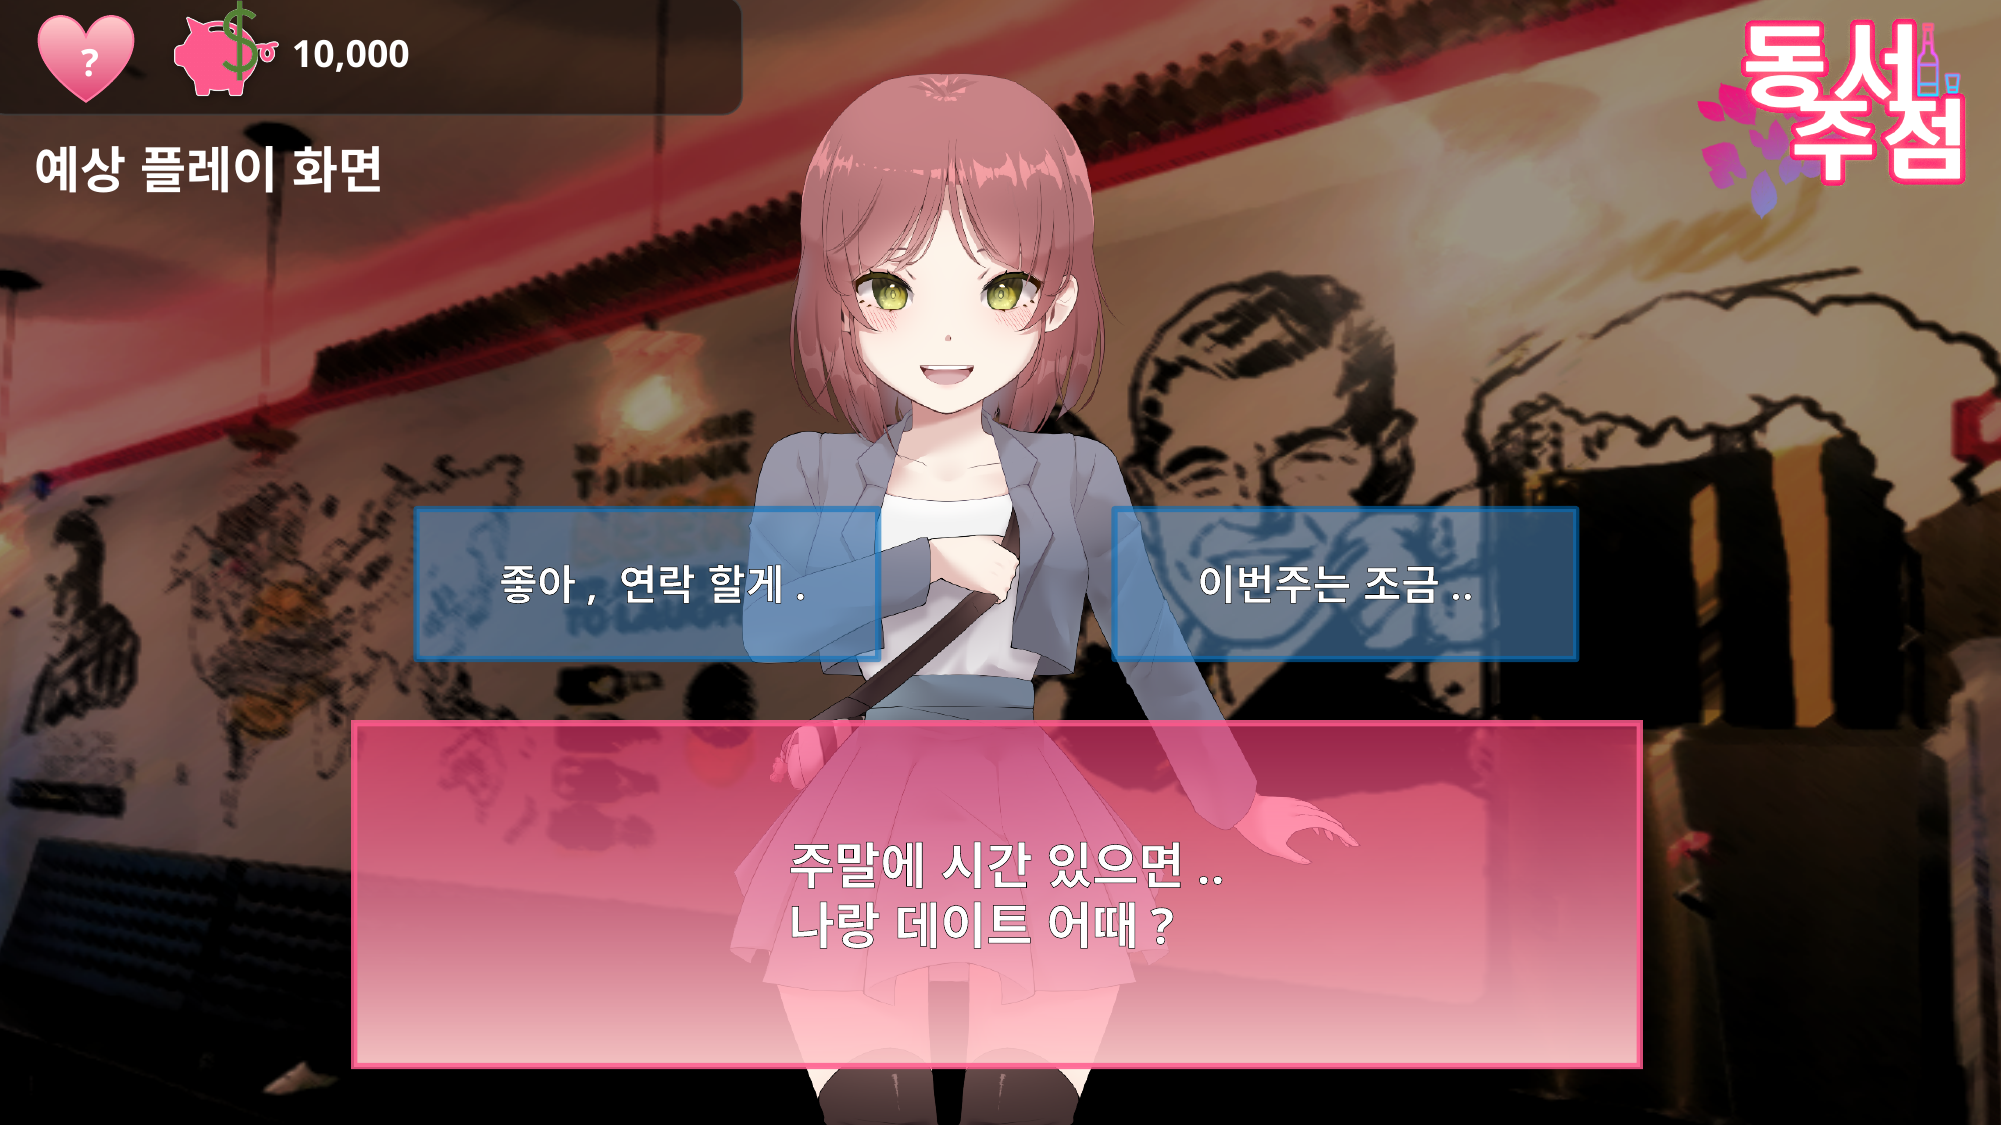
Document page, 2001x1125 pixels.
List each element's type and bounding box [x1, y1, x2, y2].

text_box [166, 0, 283, 115]
picture [0, 0, 2001, 1125]
